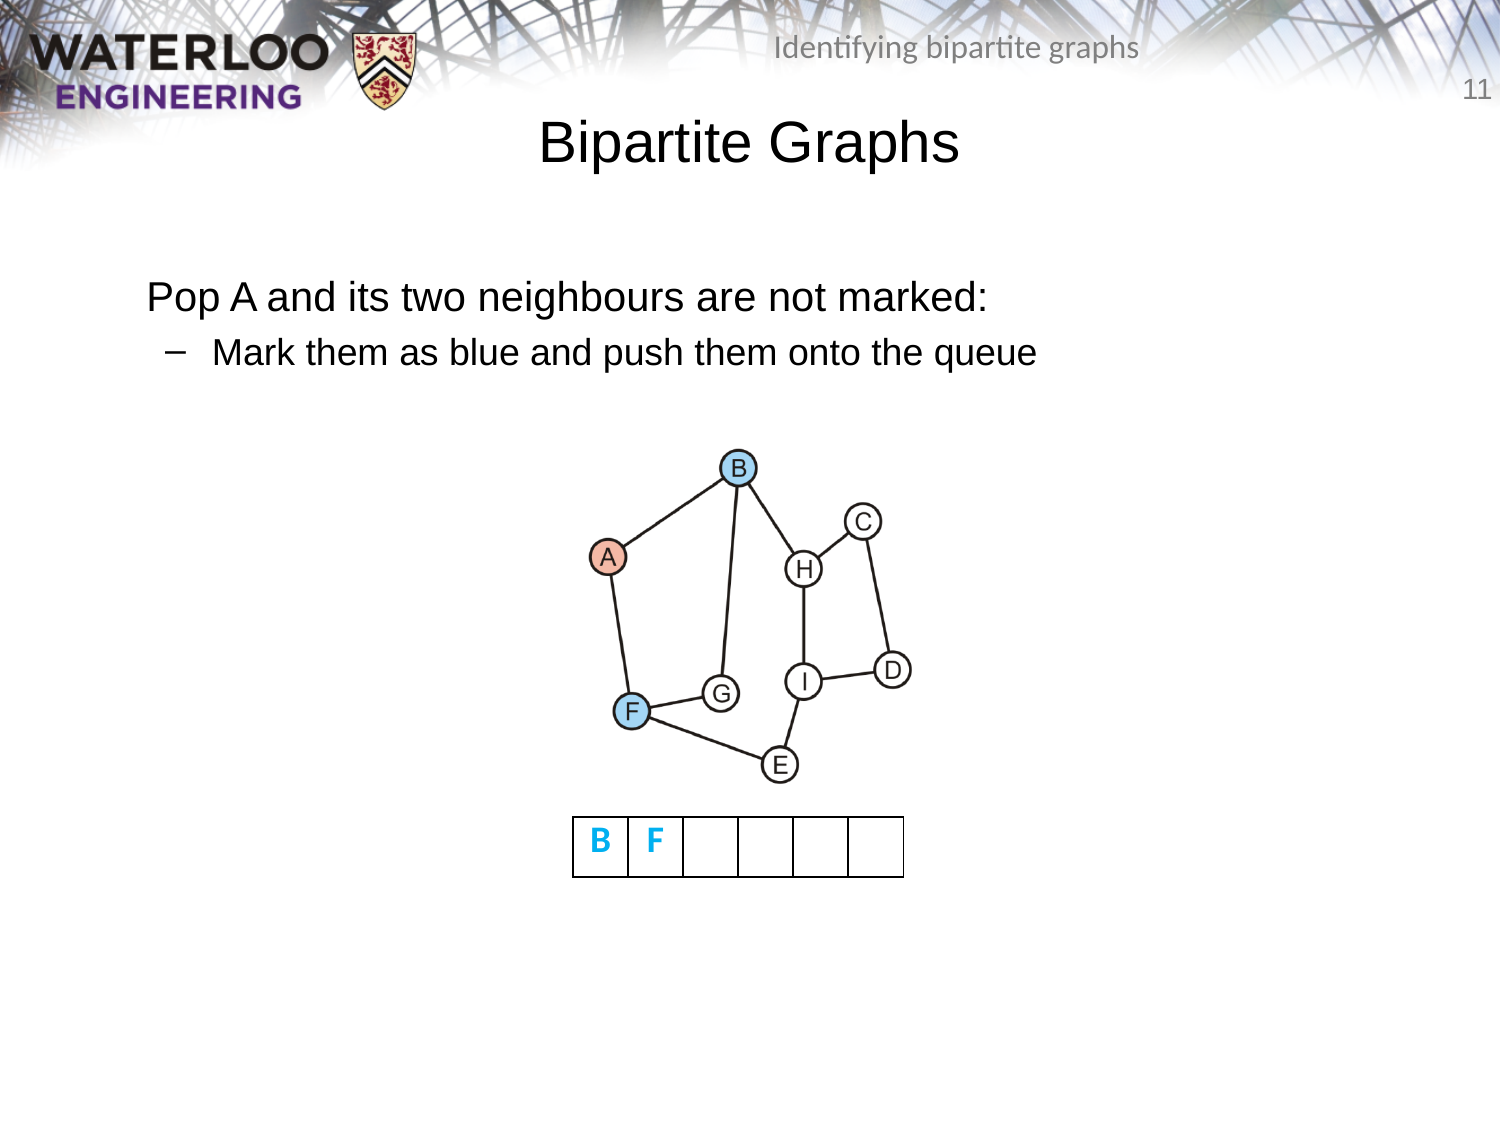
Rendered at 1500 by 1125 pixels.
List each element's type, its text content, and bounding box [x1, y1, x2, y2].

table_header [684, 818, 737, 876]
table_header [794, 818, 847, 876]
table_header F [629, 818, 682, 876]
list Pop A and its two neighbours are not marked: Mark them as blue and push them onto the queue [74, 262, 1426, 1006]
title Bipartite Graphs [74, 44, 1426, 233]
table_header [849, 818, 903, 876]
table_header B [574, 818, 627, 876]
picture [0, 0, 1500, 1125]
table_header [739, 818, 792, 876]
